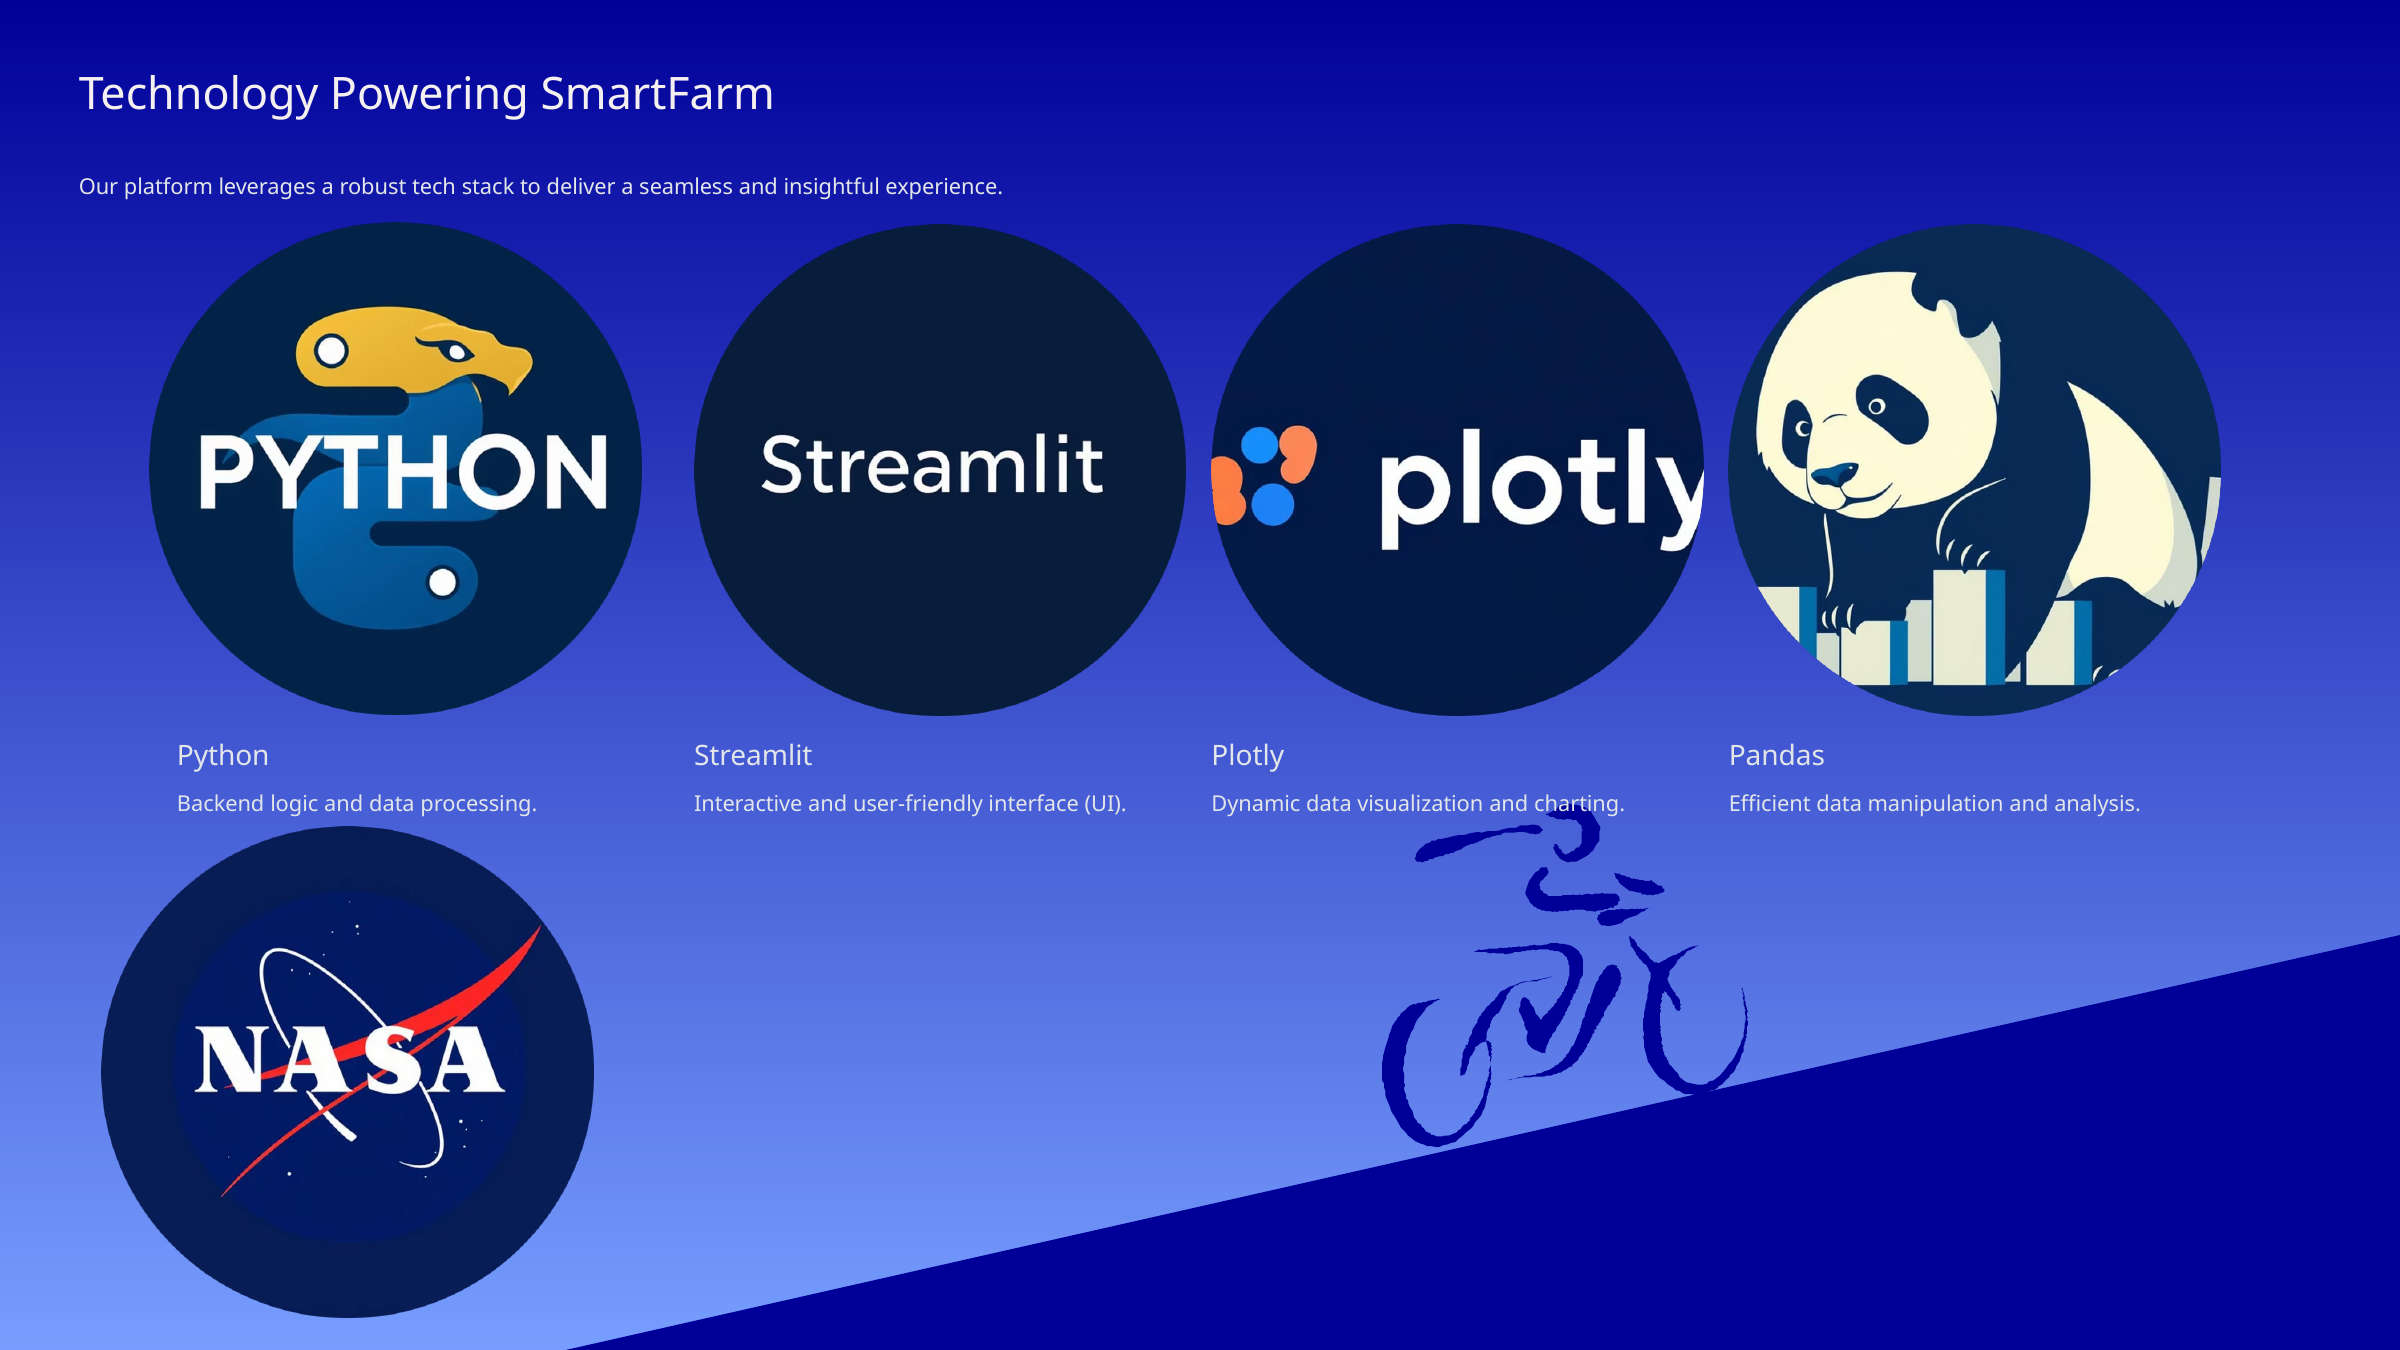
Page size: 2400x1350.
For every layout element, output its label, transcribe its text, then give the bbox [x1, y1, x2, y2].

text_box Efficient data manipulation and analysis. [1728, 780, 2221, 814]
text_box Streamlit [694, 736, 951, 769]
picture [694, 224, 1186, 716]
text_box Technology Powering SmartFarm [78, 61, 811, 119]
text_box Pandas [1728, 736, 1985, 769]
picture [149, 222, 642, 715]
text_box Backend logic and data processing. [176, 780, 669, 814]
text_box Python [176, 736, 434, 769]
text_box Dynamic data visualization and charting. [1211, 780, 1704, 814]
text_box Plotly [1211, 736, 1468, 769]
text_box Our platform leverages a robust tech stack to deliver a seamless and insightful experience. [78, 163, 2322, 200]
text_box Interactive and user-friendly interface (UI). [694, 780, 1186, 814]
picture [1728, 224, 2221, 716]
picture [1211, 224, 1704, 716]
picture [101, 826, 594, 1319]
